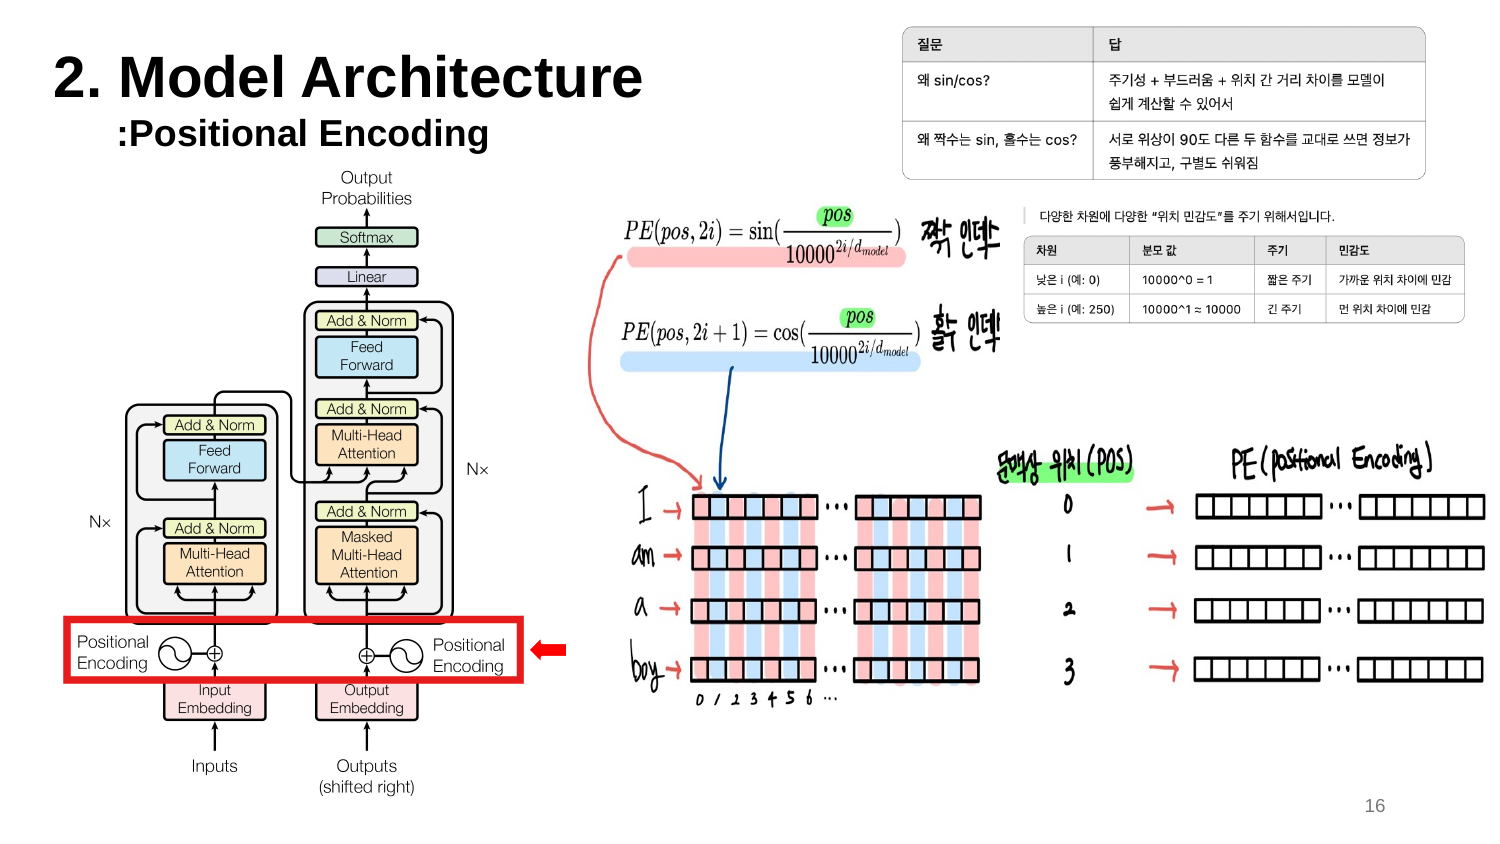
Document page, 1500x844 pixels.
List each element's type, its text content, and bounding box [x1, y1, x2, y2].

picture [560, 16, 1500, 725]
text_box 2. Model Architecture :Positional Encoding [38, 32, 879, 156]
text_box [528, 632, 555, 668]
text_box 16 [1059, 782, 1397, 827]
picture [63, 155, 524, 805]
